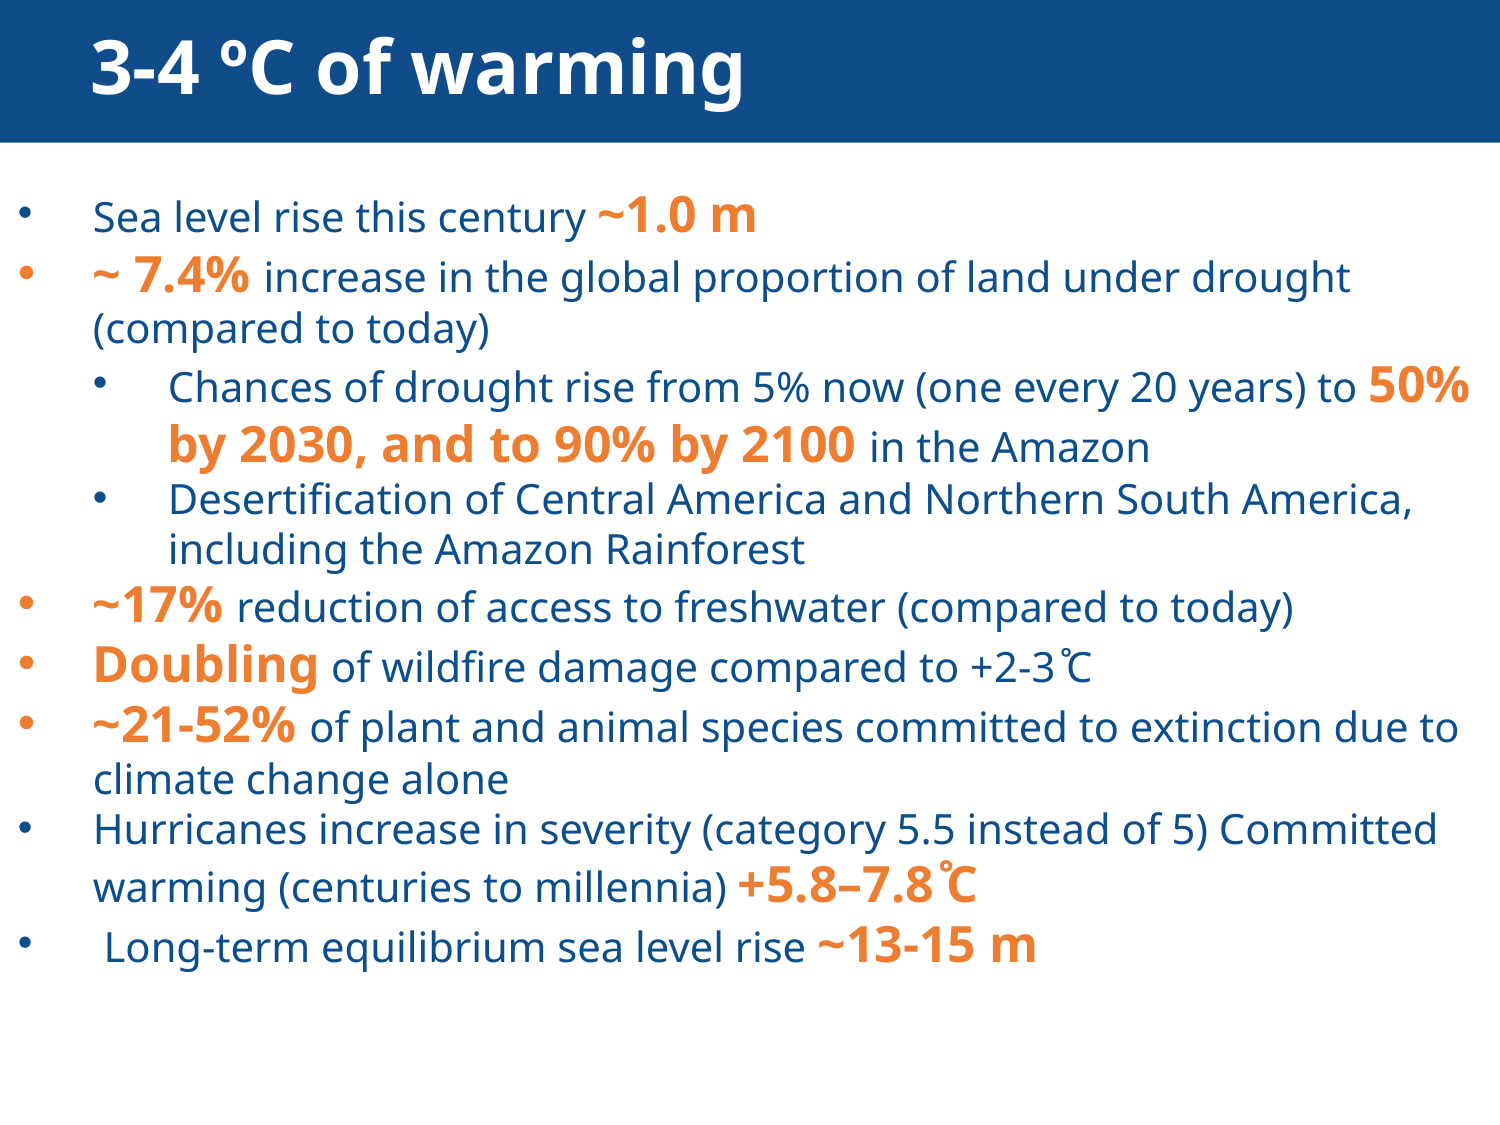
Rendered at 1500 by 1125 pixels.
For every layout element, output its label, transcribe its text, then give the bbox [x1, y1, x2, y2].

title 3-4 ºC of warming [75, 37, 1369, 103]
text_box Sea level rise this century ~1.0 m ~ 7.4% increase in the global proportion of land under drought (compared to today) Chances of drought rise from 5% now (one every 20 years) to 50% by 2030, and to 90% by 2100 in the Amazon Desertification of Central America and Northern South America, including the Amazon Rainforest ~17% reduction of access to freshwater (compared to today) Doubling of wildfire damage compared to +2-3 ̊C ~21-52% of plant and animal species committed to extinction due to climate change alone Hurricanes increase in severity (category 5.5 instead of 5) Committed warming (centuries to millennia) +5.8–7.8 ̊C Long-term equilibrium sea level rise ~13-15 m [3, 174, 1500, 980]
